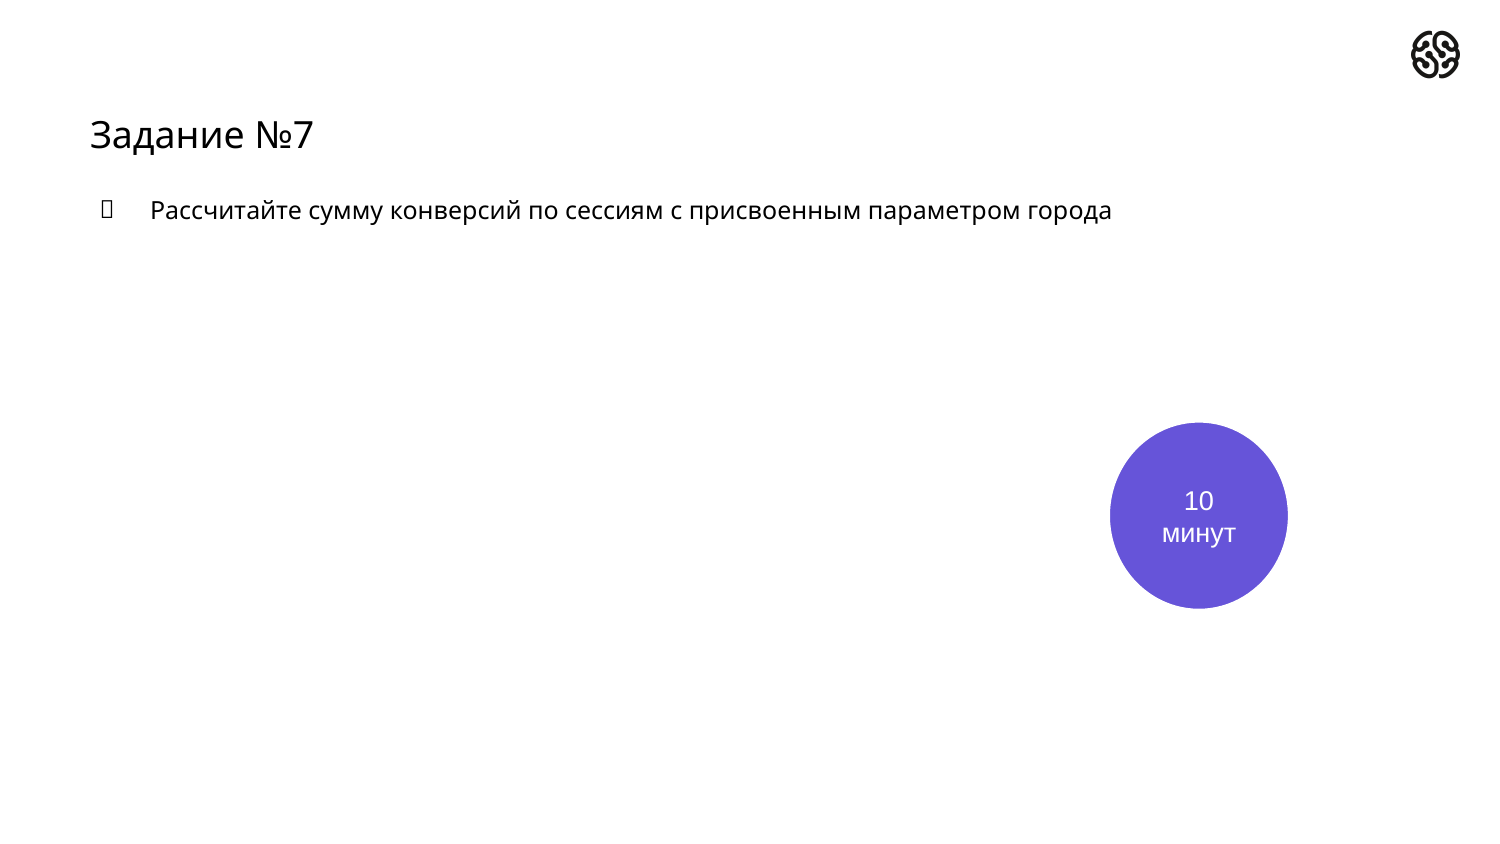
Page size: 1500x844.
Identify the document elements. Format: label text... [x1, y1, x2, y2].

text_box 10 минут [1109, 421, 1289, 610]
picture [1413, 30, 1460, 79]
subtitle Рассчитайте сумму конверсий по сессиям с присвоенным параметром города [88, 0, 1412, 452]
